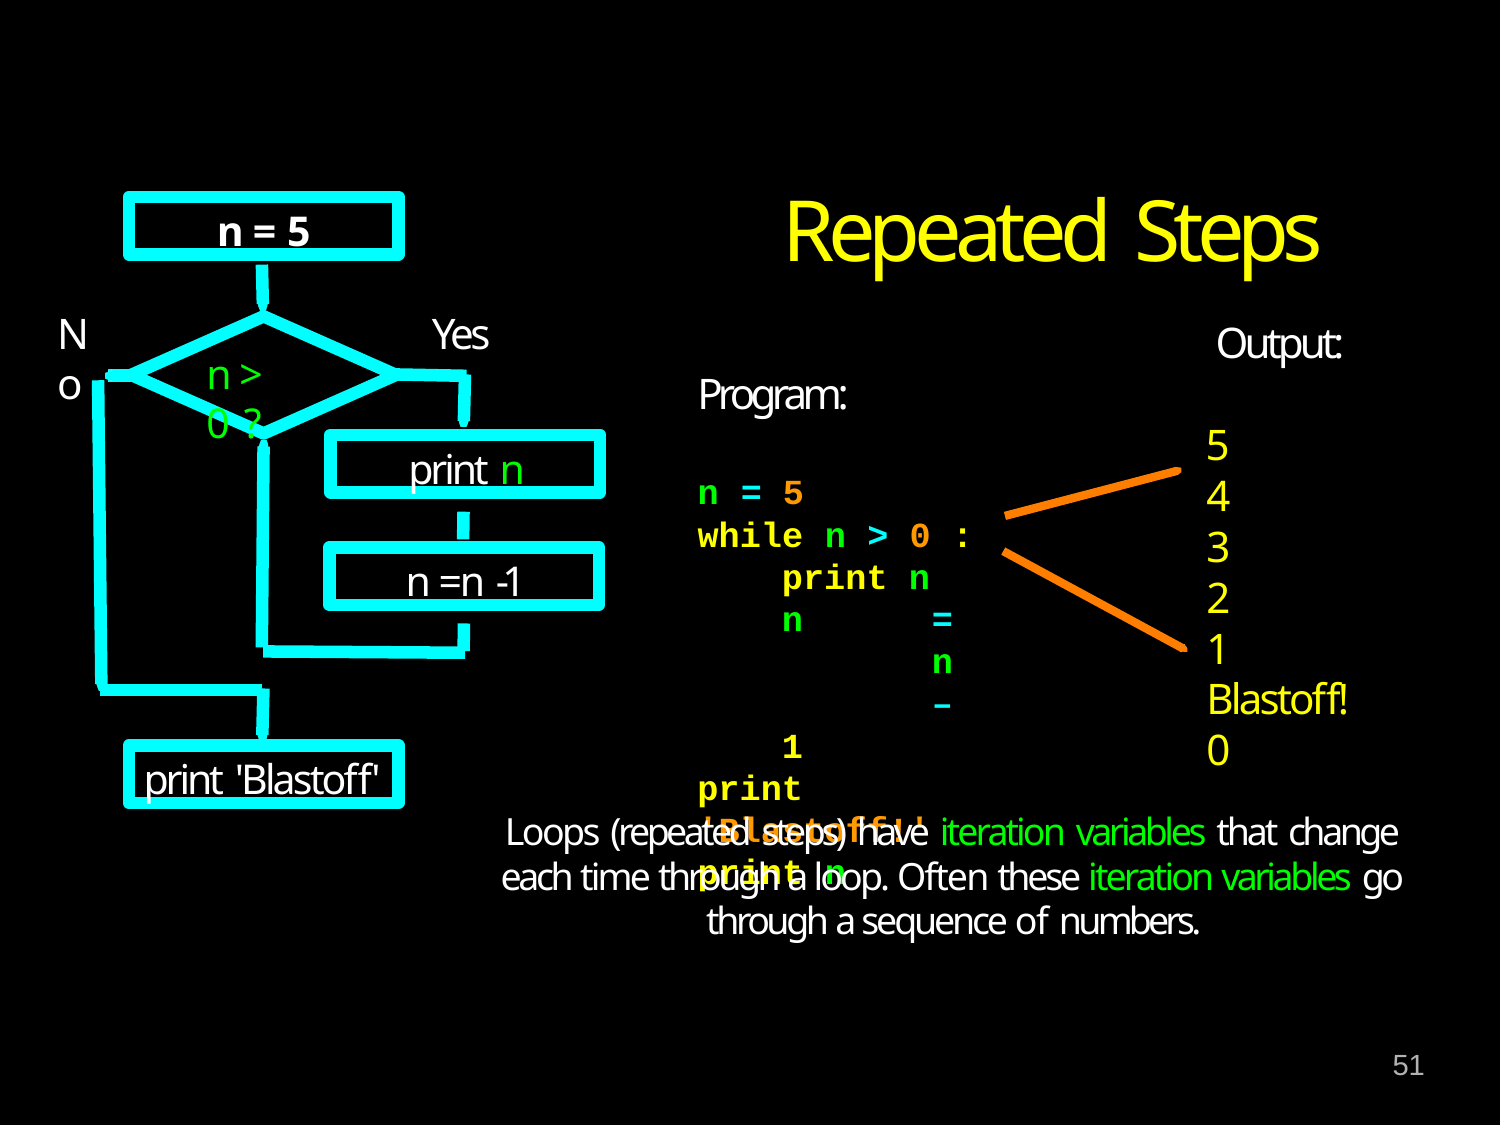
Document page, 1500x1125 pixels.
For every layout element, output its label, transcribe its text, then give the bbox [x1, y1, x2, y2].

text_box [258, 440, 269, 452]
text_box [1173, 470, 1182, 475]
text_box 4 3 2 1 Blastoff! 0 [1205, 468, 1356, 774]
text_box n > 0 ? [205, 347, 323, 448]
text_box [96, 679, 107, 691]
text_box No [55, 306, 112, 409]
title Repeated Steps [781, 176, 1349, 366]
text_box print 'Blastoff' [128, 745, 399, 803]
text_box Yes [430, 306, 496, 358]
text_box [257, 729, 268, 742]
text_box [112, 370, 117, 381]
text_box Output: Program: 5 [696, 315, 1345, 470]
text_box n = 5 while n > 0 : print n n = n – 1 print 'Blastoff!' print n [696, 470, 1058, 804]
text_box n = 5 [128, 196, 399, 255]
text_box n = n -1 [329, 547, 599, 605]
text_box Loops (repeated steps) have iteration variables that change each time through a loop. Often these iteration variables go through a sequence of numbers. [480, 804, 1427, 943]
text_box [1179, 644, 1188, 652]
slide_number 51 [1080, 1046, 1425, 1092]
text_box [458, 415, 469, 428]
text_box [131, 316, 396, 408]
text_box print n [330, 434, 601, 493]
text_box [257, 298, 268, 311]
